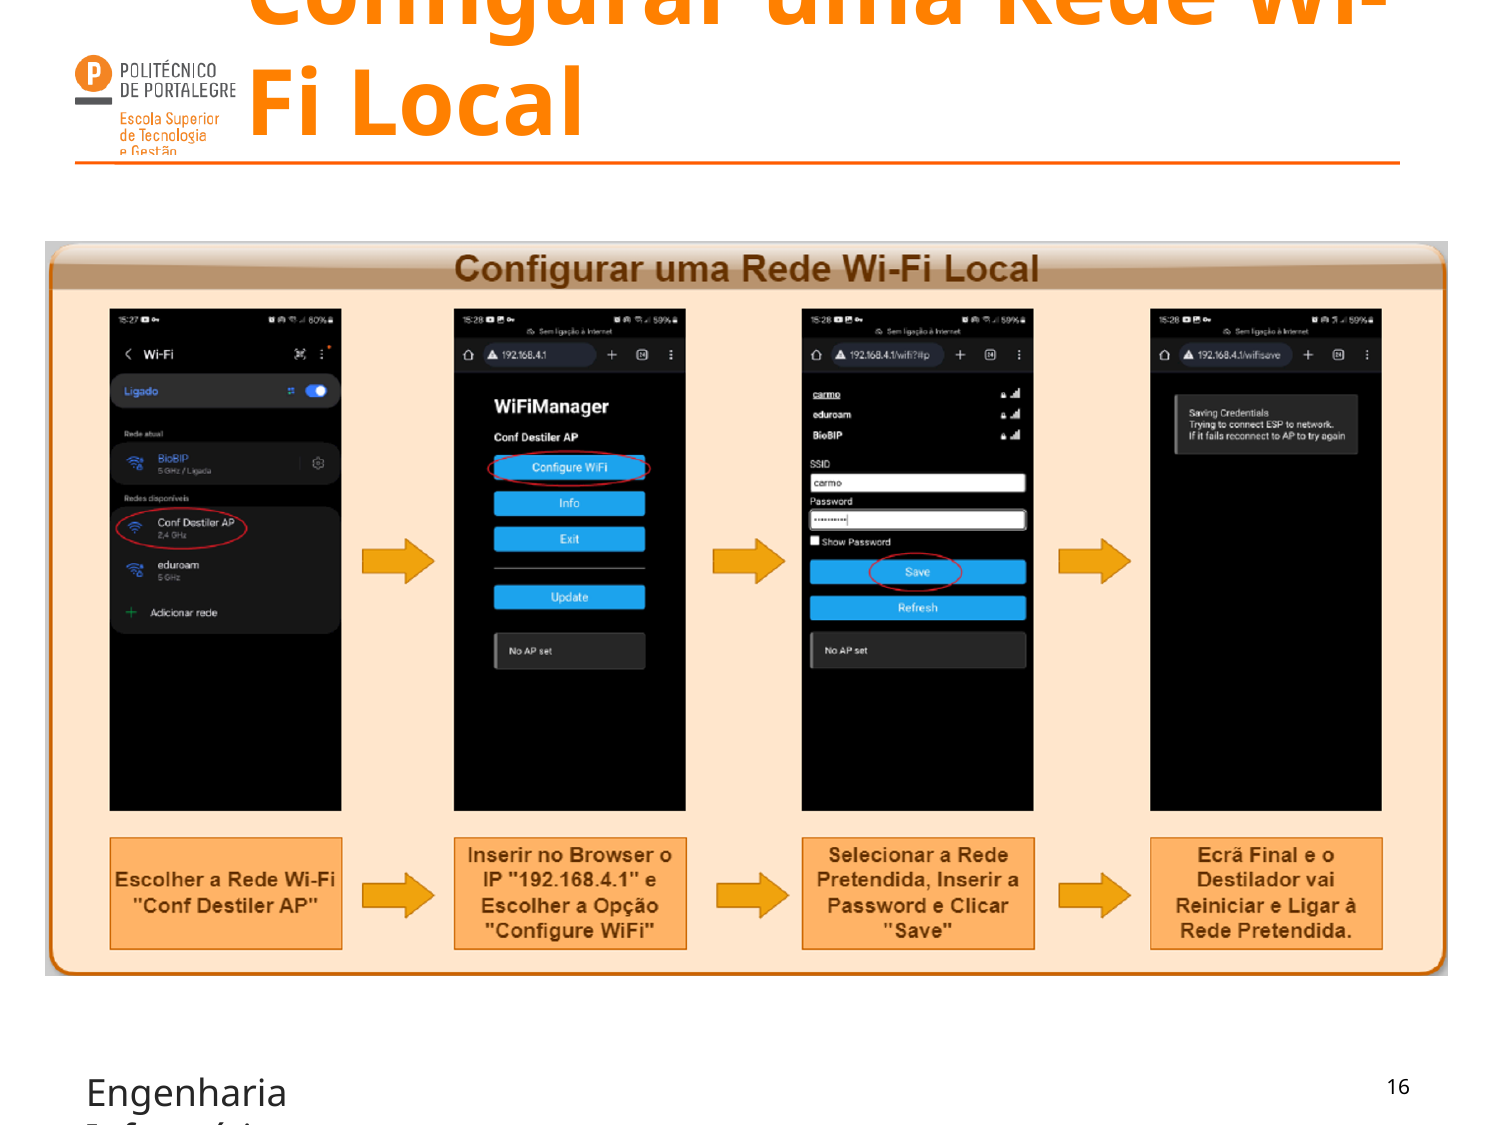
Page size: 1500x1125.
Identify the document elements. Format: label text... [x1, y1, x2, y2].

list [45, 241, 1448, 977]
title Configurar uma Rede Wi-Fi Local [229, 45, 1448, 162]
slide_number 16 [1074, 1065, 1426, 1120]
